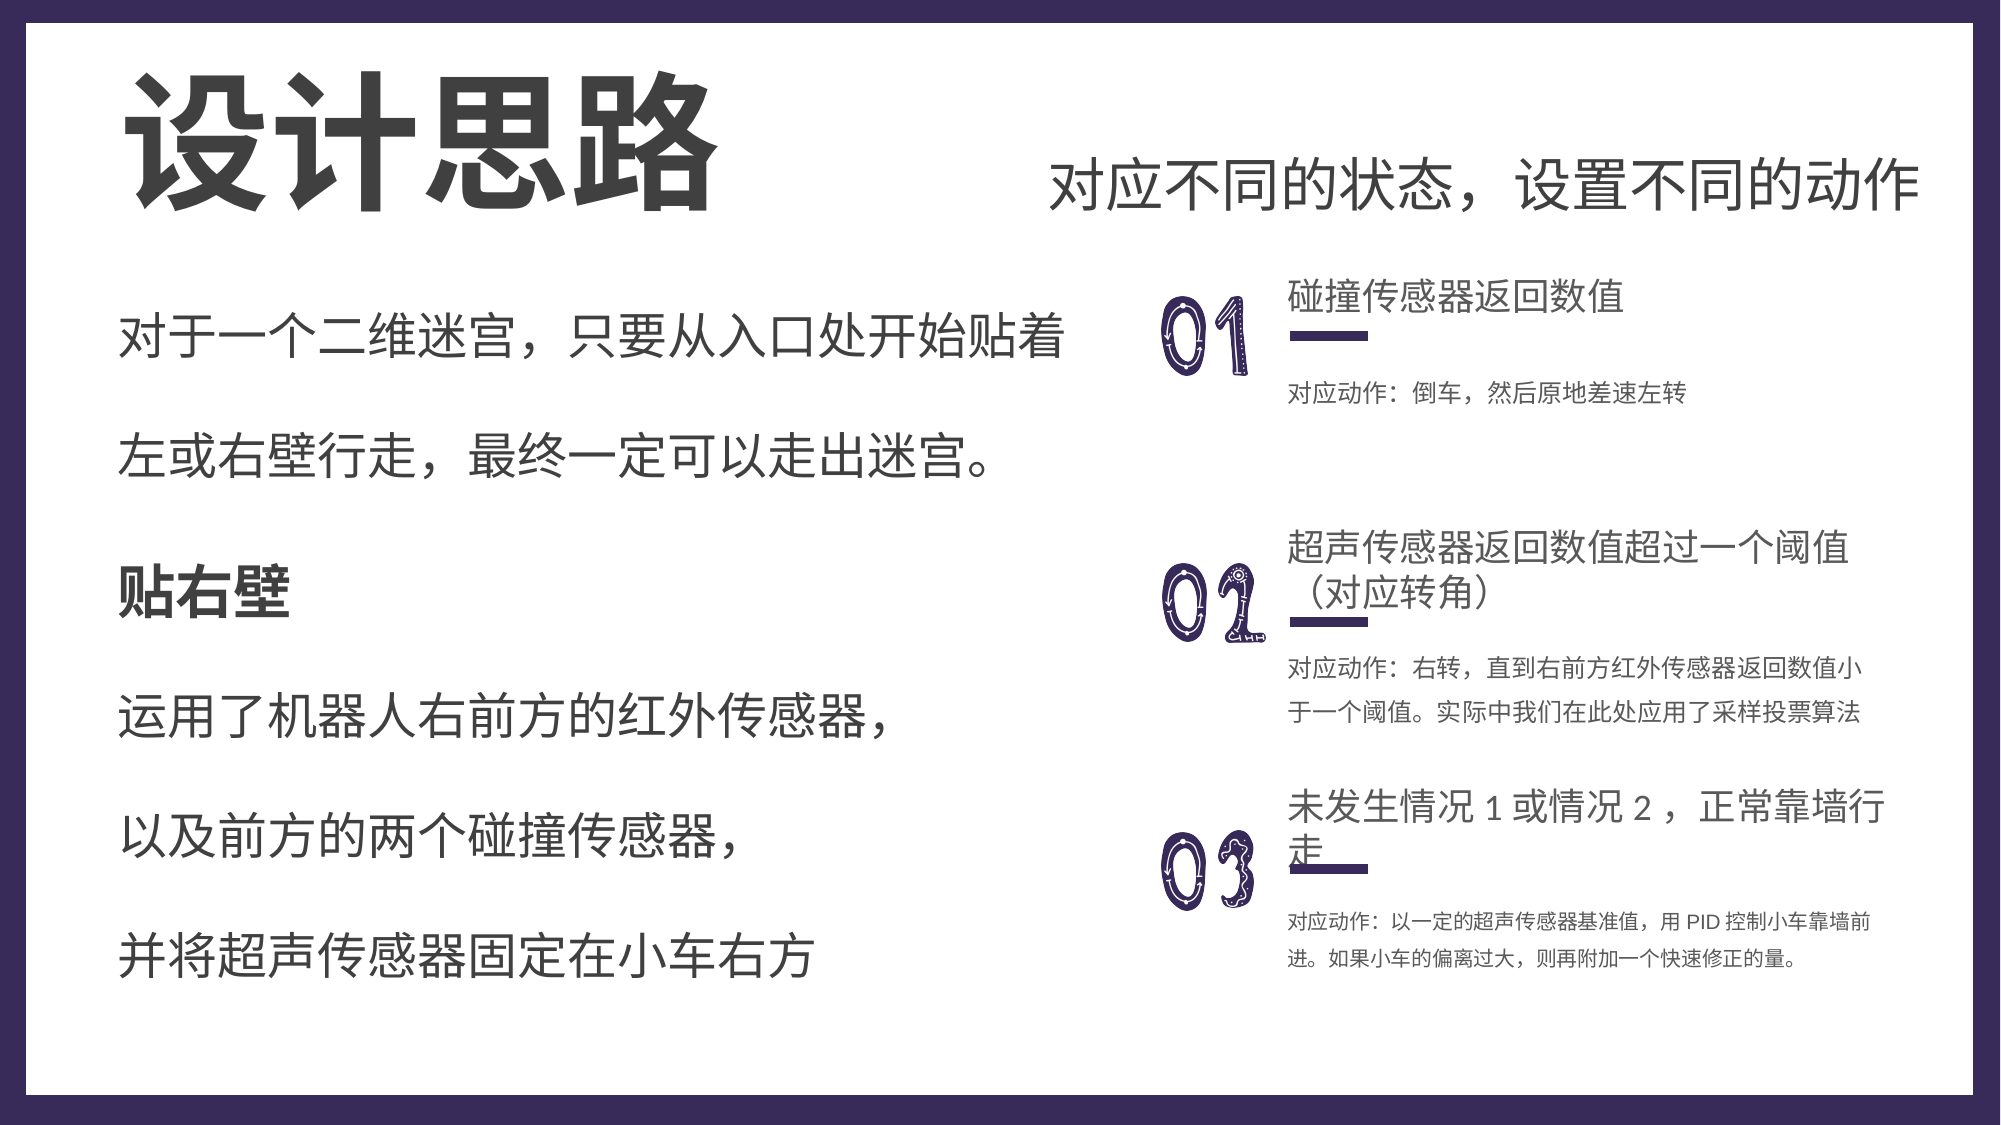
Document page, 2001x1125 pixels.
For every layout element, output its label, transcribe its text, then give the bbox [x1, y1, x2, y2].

text_box 对应动作：倒车，然后原地差速左转 [1272, 355, 1887, 416]
text_box 对于一个二维迷宫，只要从入口处开始贴着左或右壁行走，最终一定可以走出迷宫。 贴右壁 运用了机器人右前方的红外传感器， 以及前方的两个碰撞传感器， 并将超声传感器固定在小车右方 [102, 237, 1095, 993]
text_box 对应不同的状态，设置不同的动作 [983, 141, 1984, 226]
text_box 未发生情况1或情况2，正常靠墙行走 [1272, 775, 1914, 881]
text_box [1161, 296, 1248, 375]
text_box 碰撞传感器返回数值 [1272, 265, 1690, 325]
text_box 超声传感器返回数值超过一个阈值（对应转角） [1272, 516, 1887, 622]
text_box 对应动作：以一定的超声传感器基准值，用PID控制小车靠墙前进。如果小车的偏离过大，则再附加一个快速修正的量。 [1272, 888, 1887, 979]
text_box 设计思路 [43, 40, 797, 236]
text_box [1161, 830, 1254, 911]
text_box 对应动作：右转，直到右前方红外传感器返回数值小于一个阈值。实际中我们在此处应用了采样投票算法 [1272, 629, 1887, 735]
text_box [1161, 563, 1266, 643]
